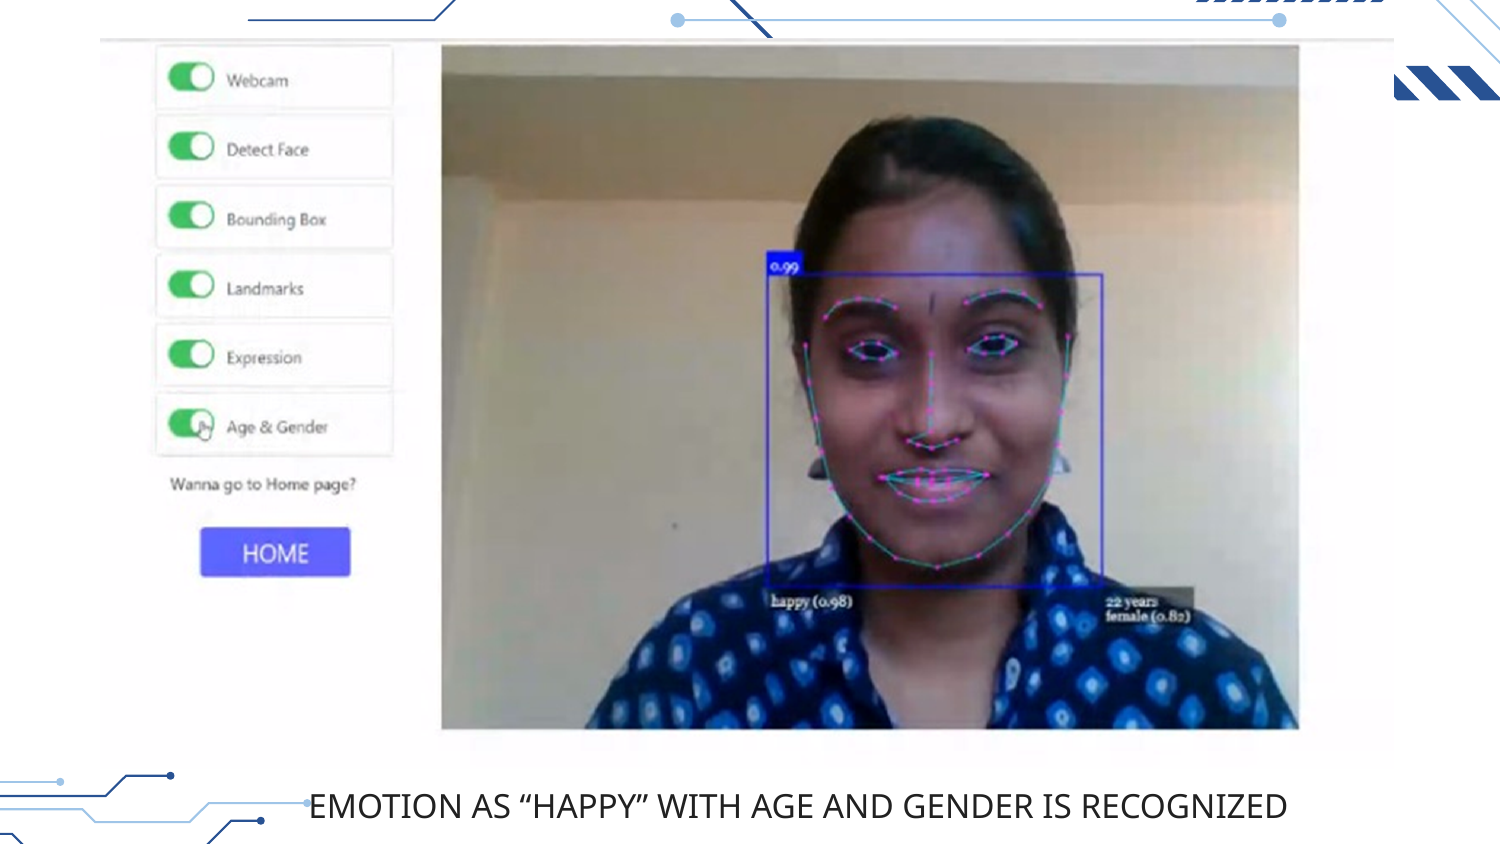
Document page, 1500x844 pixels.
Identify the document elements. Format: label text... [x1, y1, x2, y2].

text_box EMOTION AS “HAPPY” WITH AGE AND GENDER IS RECOGNIZED [260, 777, 1338, 833]
picture [100, 38, 1395, 769]
